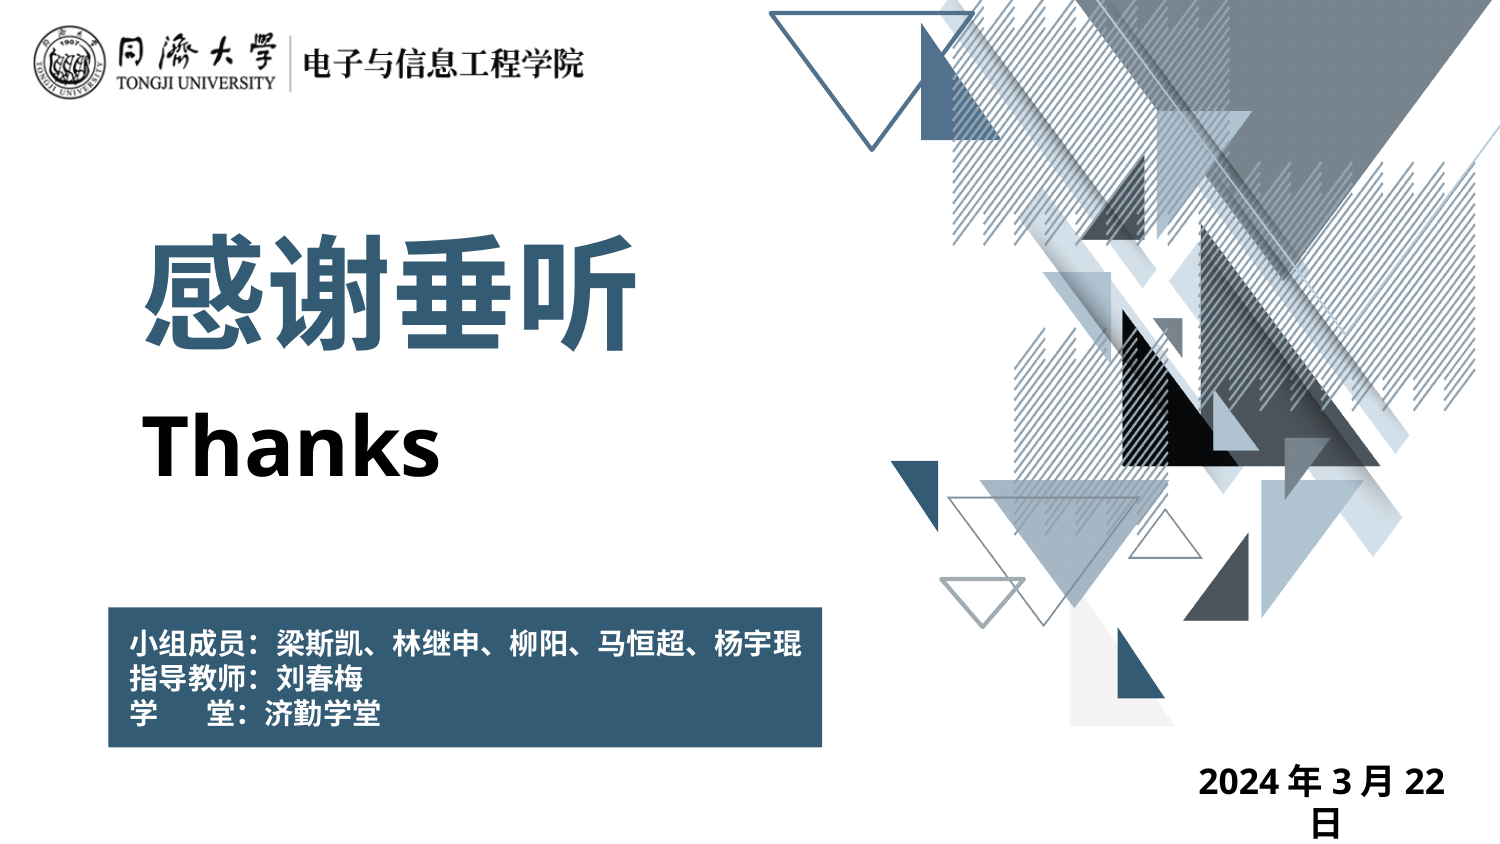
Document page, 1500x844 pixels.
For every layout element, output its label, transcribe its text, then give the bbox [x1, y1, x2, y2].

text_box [770, 0, 1500, 727]
text_box Thanks [127, 385, 656, 501]
picture [30, 22, 594, 104]
text_box 2024年3月22日 [1175, 751, 1477, 844]
text_box 小组成员：梁斯凯、林继申、柳阳、马恒超、杨宇琨 指导教师：刘春梅 学 堂：济勤学堂 [115, 617, 837, 738]
text_box 感谢垂听 [127, 208, 745, 373]
text_box [106, 605, 824, 749]
